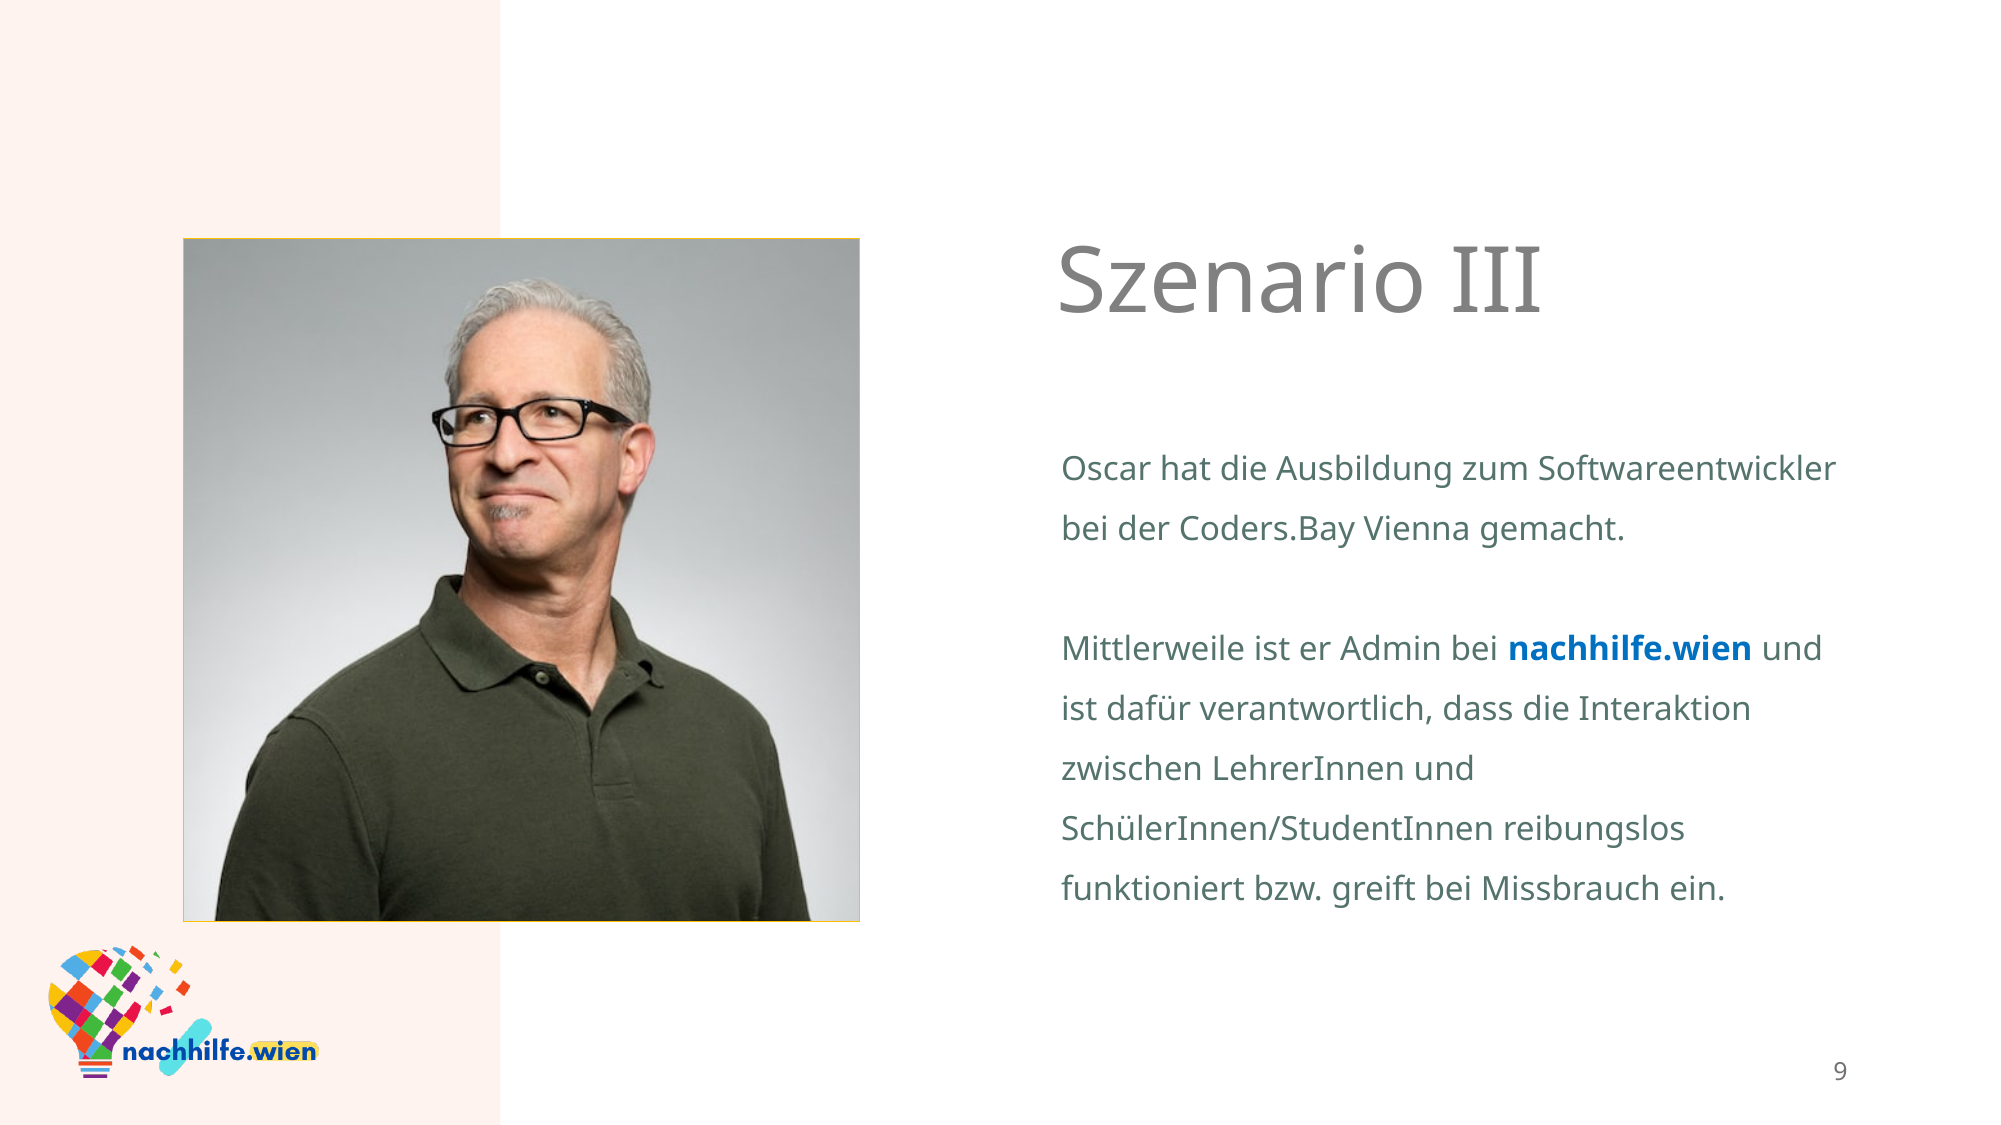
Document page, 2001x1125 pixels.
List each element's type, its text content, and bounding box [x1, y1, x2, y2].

title Szenario III [1041, 174, 1863, 392]
slide_number 9 [1412, 1042, 1863, 1103]
picture [0, 238, 860, 1125]
list Oscar hat die Ausbildung zum Softwareentwickler bei der Coders.Bay Vienna gemacht. Mittlerweile ist er Admin bei nachhilfe.wien und ist dafür verantwortlich, dass die Interaktion zwischen LehrerInnen und SchülerInnen/StudentInnen reibungslos funktioniert bzw. greift bei Missbrauch ein. [1046, 419, 1859, 938]
